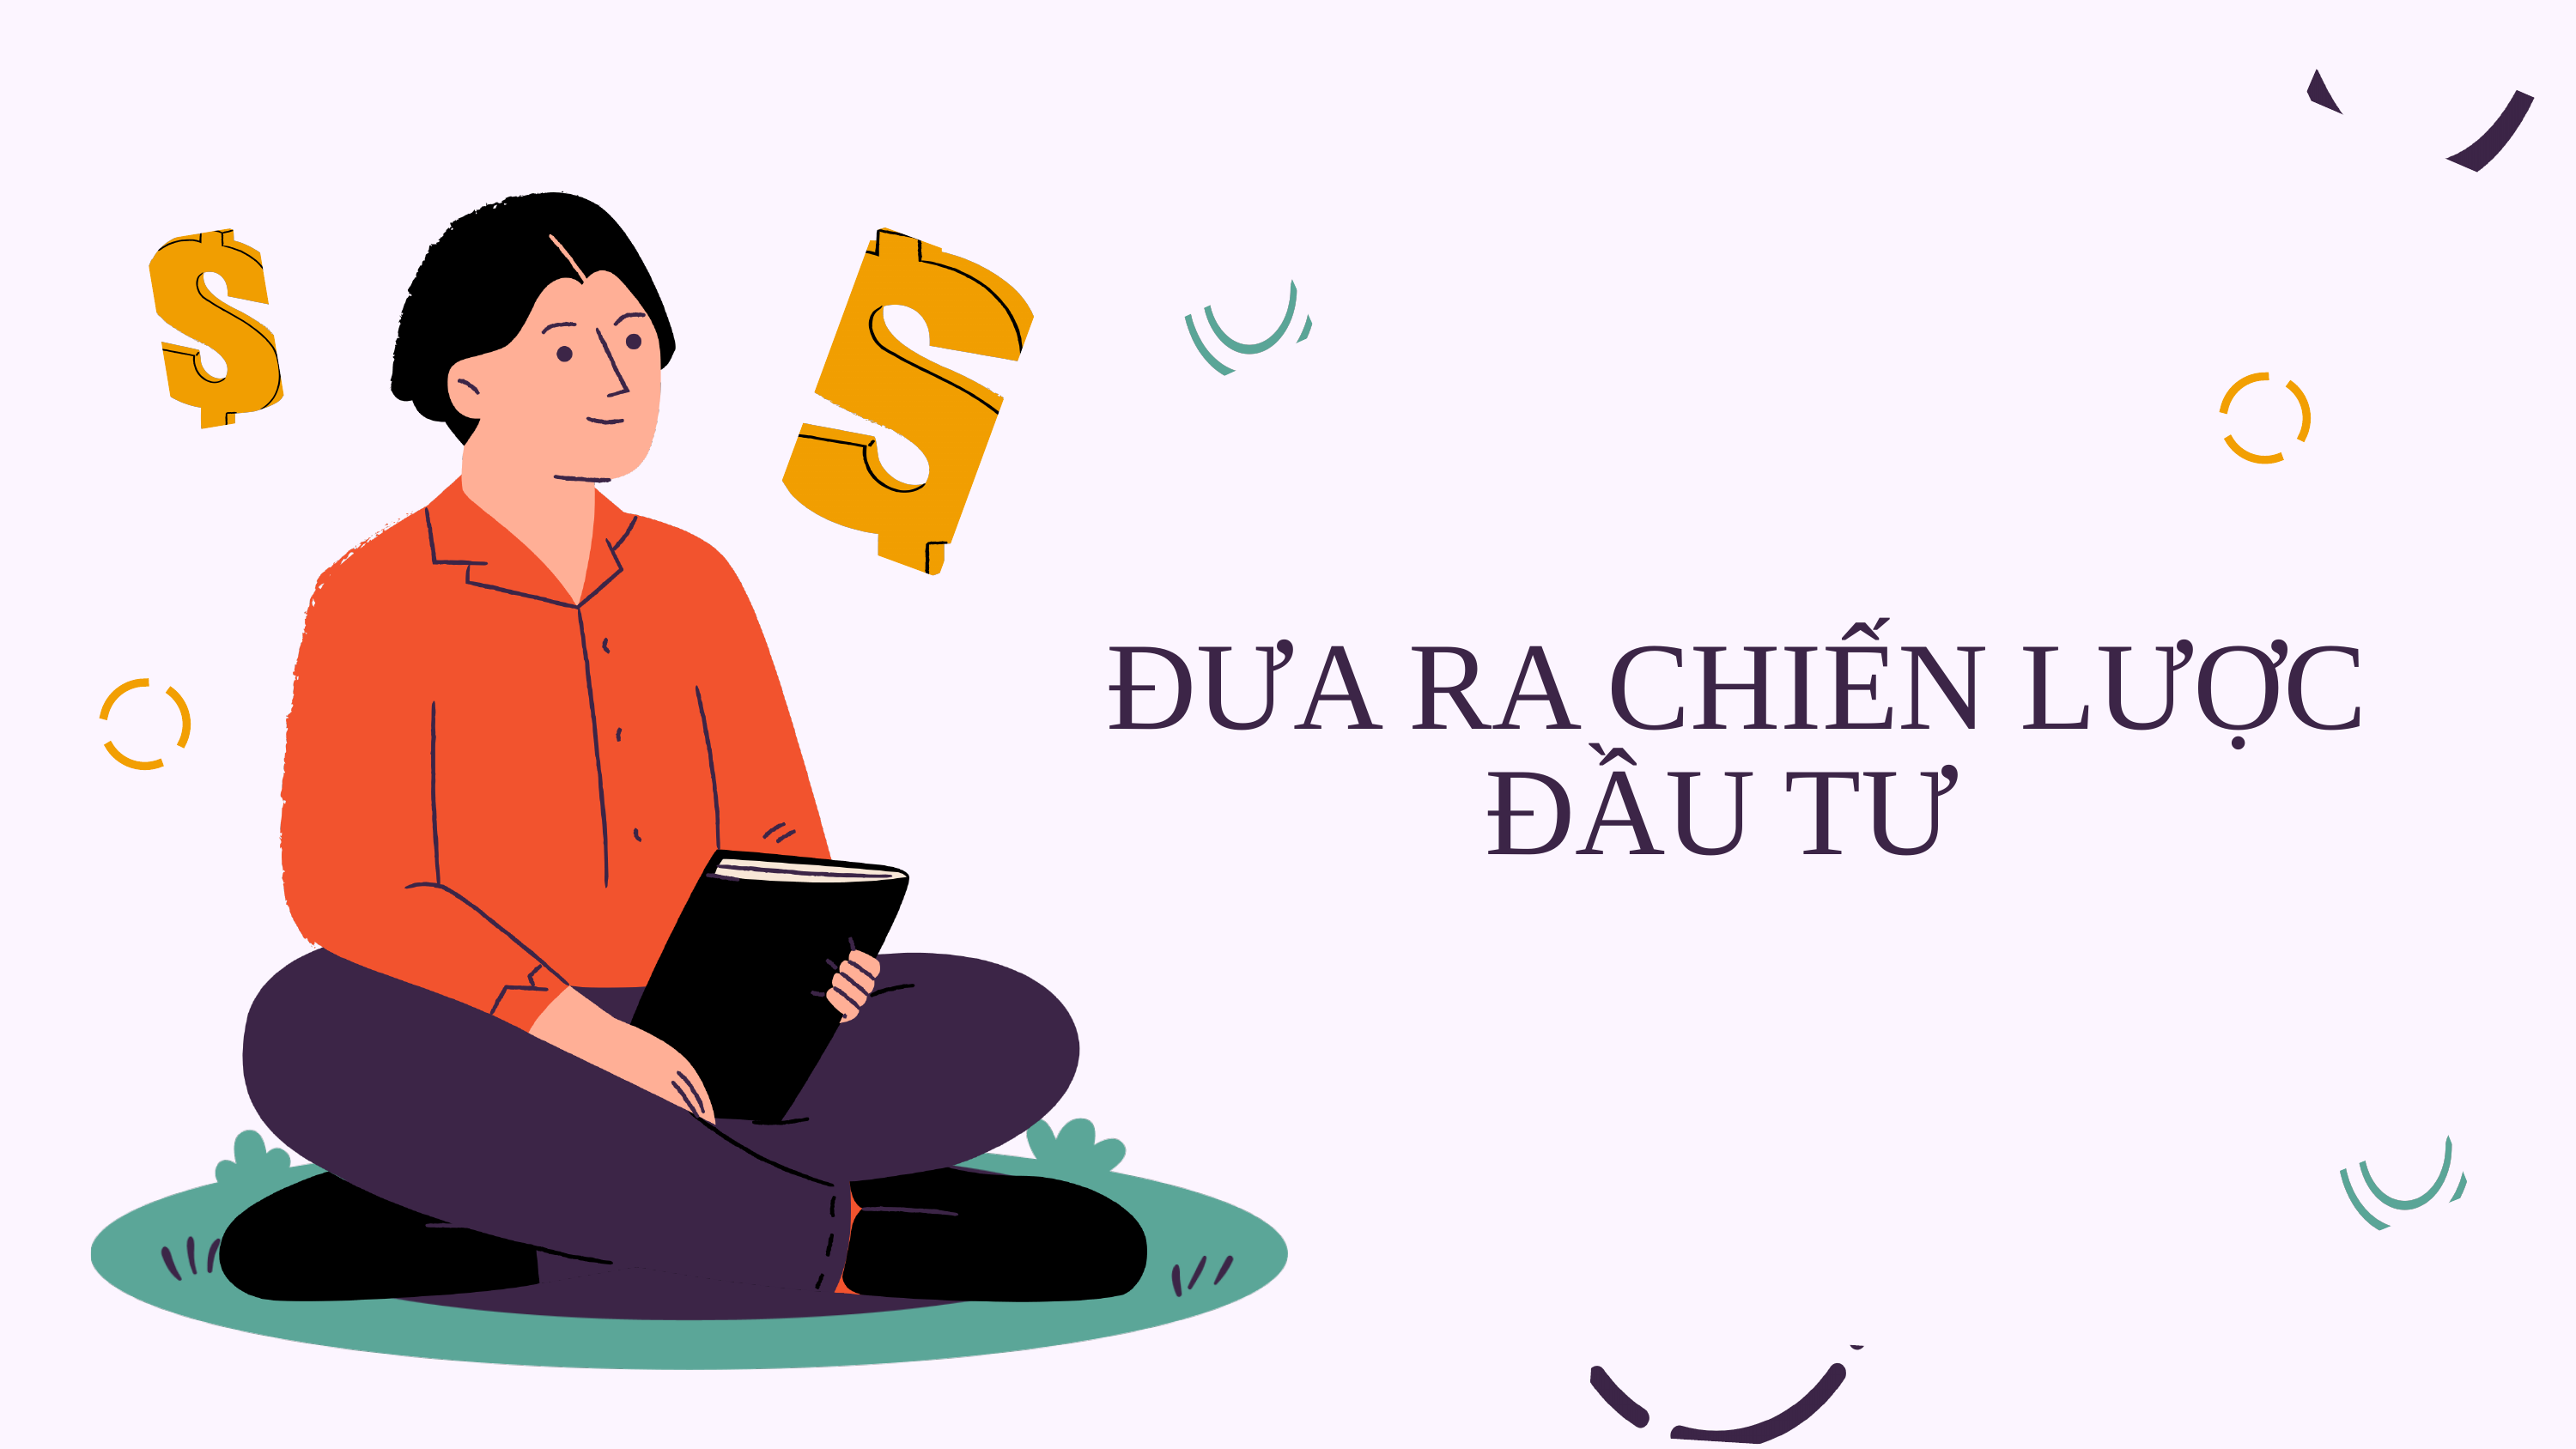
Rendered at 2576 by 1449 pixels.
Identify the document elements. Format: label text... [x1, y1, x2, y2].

text_box [2304, 14, 2559, 191]
text_box [1182, 270, 1317, 382]
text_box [102, 682, 187, 767]
text_box [90, 1117, 1289, 1370]
text_box [144, 224, 288, 433]
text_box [2222, 376, 2307, 460]
text_box [1587, 1329, 1866, 1449]
text_box [208, 191, 1160, 1309]
text_box [769, 224, 1046, 578]
text_box ĐƯA RA CHIẾN LƯỢC ĐẦU TƯ [1038, 628, 2405, 880]
text_box [2337, 1128, 2472, 1237]
